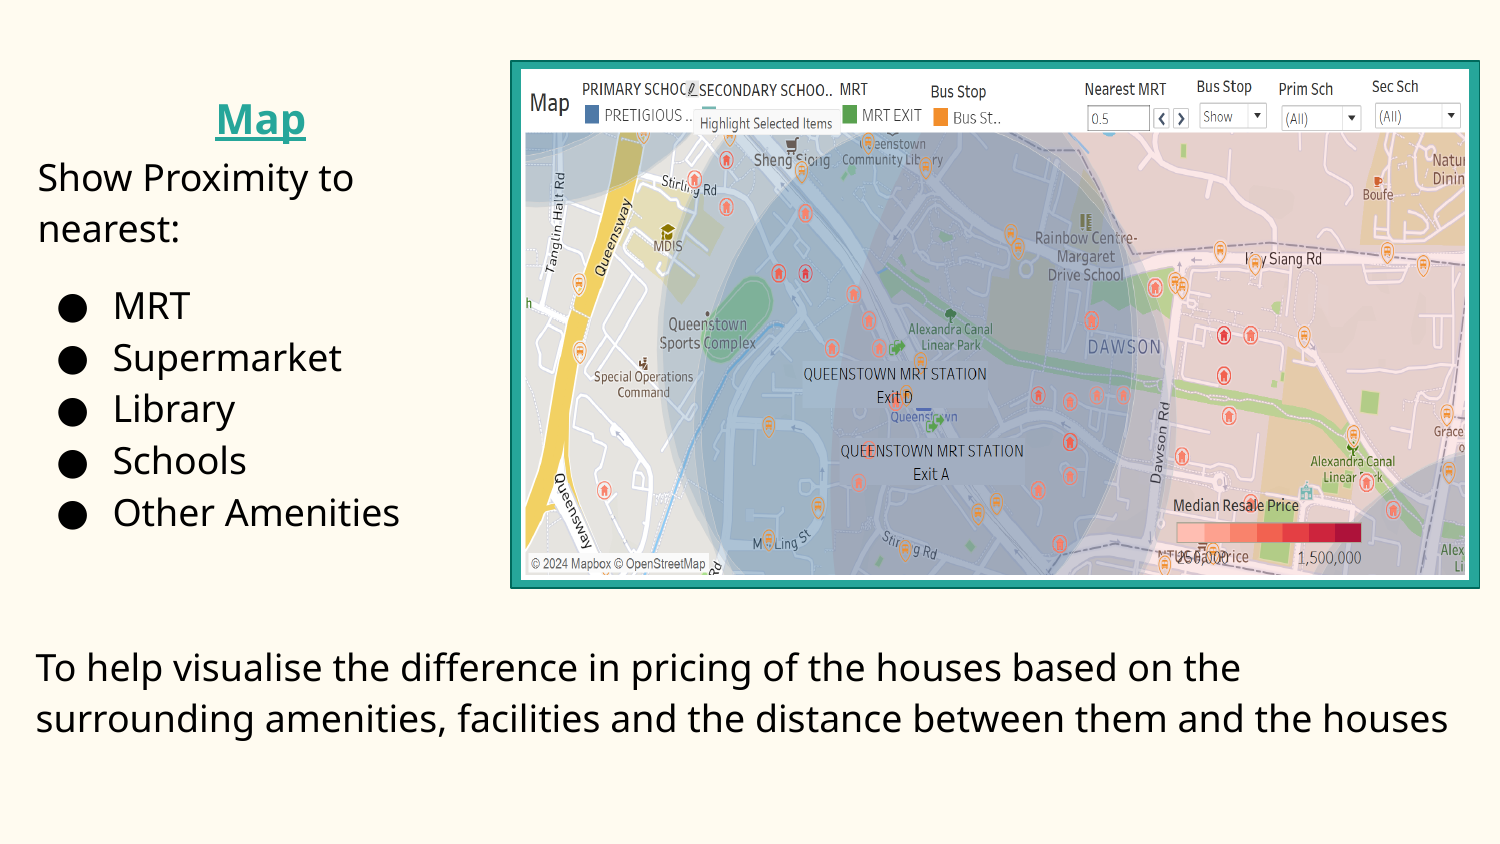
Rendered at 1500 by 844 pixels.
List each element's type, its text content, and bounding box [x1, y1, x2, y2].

picture [521, 69, 1469, 581]
text_box [511, 60, 1480, 589]
list Show Proximity to nearest: MRT Supermarket Library Schools Other Amenities [22, 151, 500, 523]
text_box To help visualise the difference in pricing of the houses based on the surrounding amenities, facilities and the distance between them and the houses [20, 621, 1480, 756]
list Map [22, 70, 500, 151]
